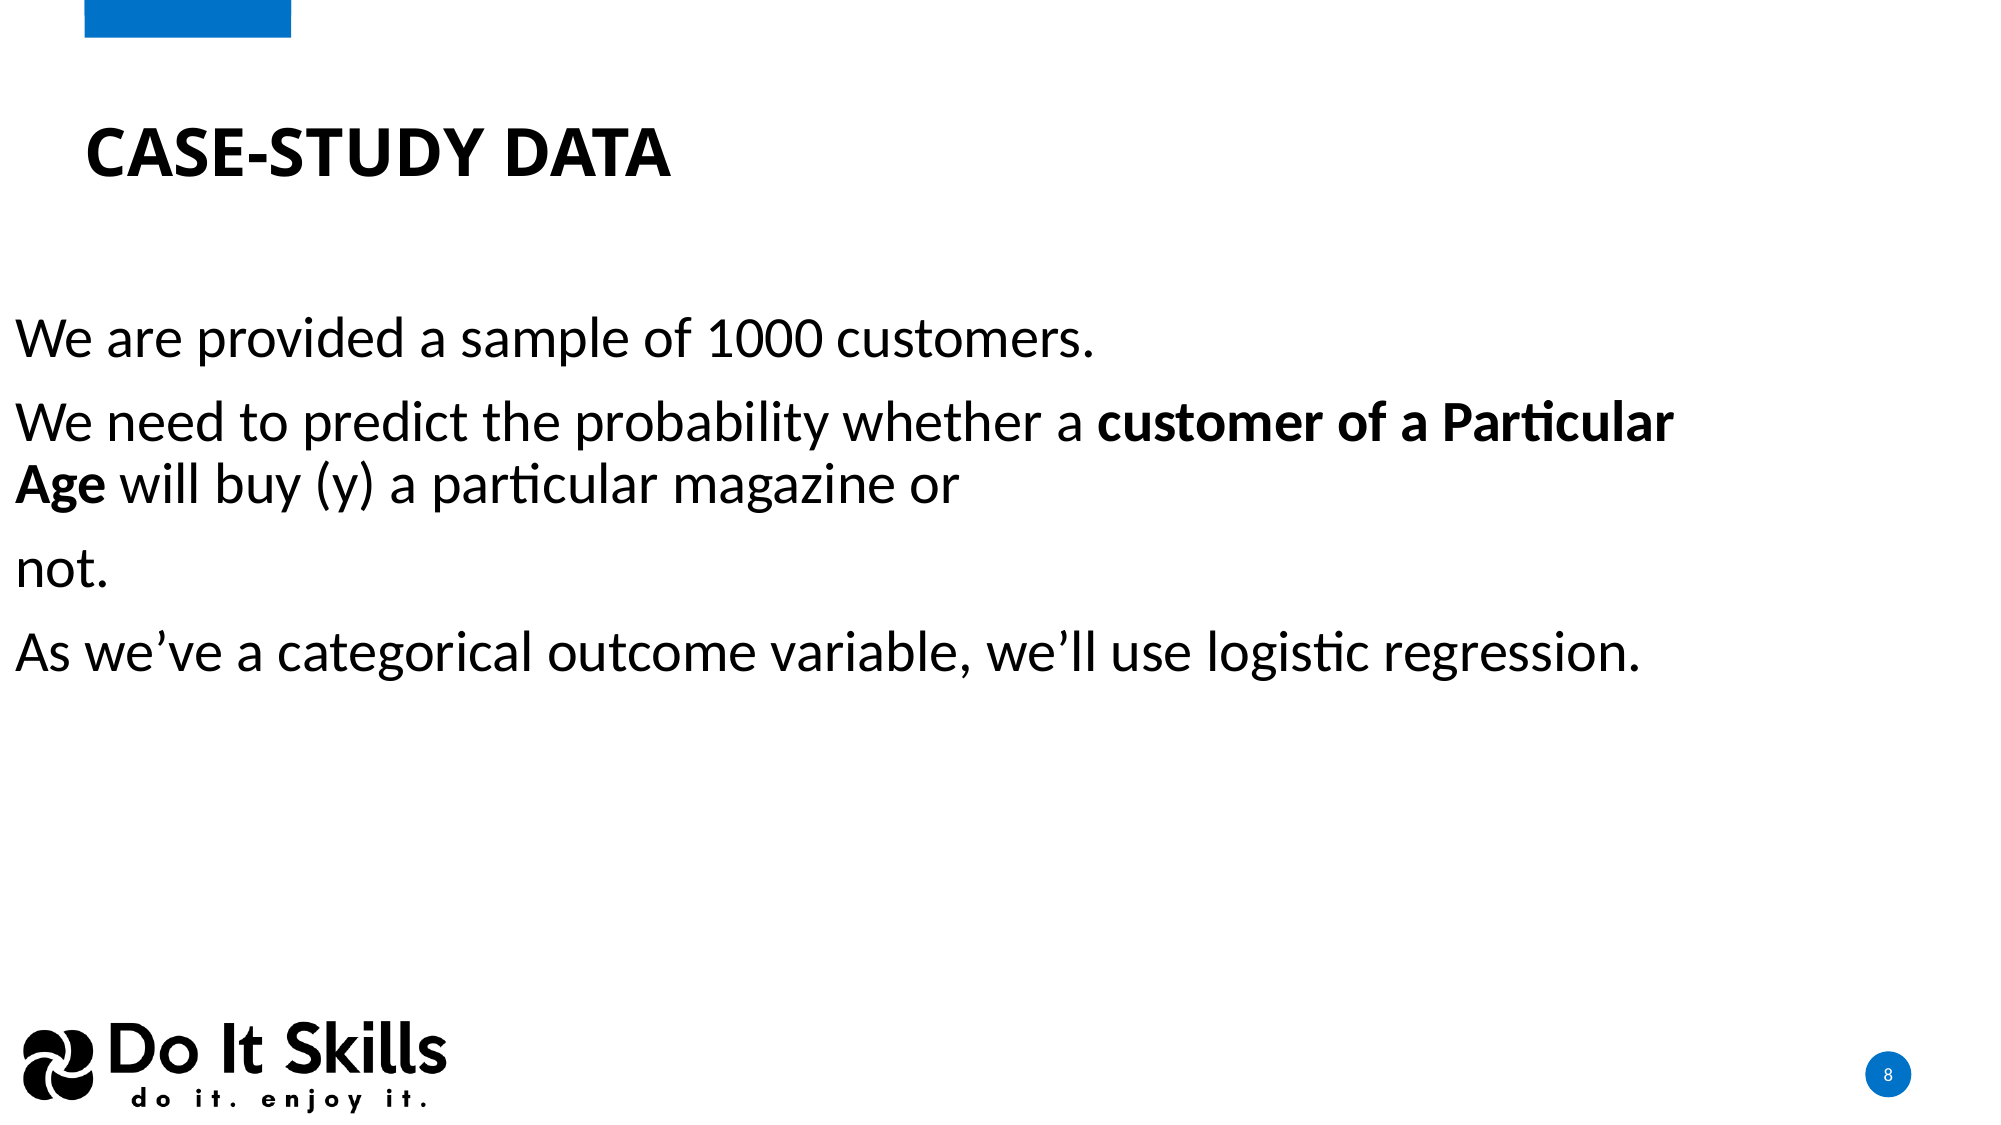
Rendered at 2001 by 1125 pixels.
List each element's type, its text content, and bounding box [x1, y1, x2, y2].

title Case-Study Data [84, 40, 1914, 192]
slide_number 8 [1864, 1059, 1913, 1090]
list We are provided a sample of 1000 customers. We need to predict the probability whether a customer of a Particular Age will buy (y) a particular magazine or not. As we’ve a categorical outcome variable, we’ll use logistic regression. [0, 299, 1778, 1014]
picture [0, 1014, 458, 1125]
